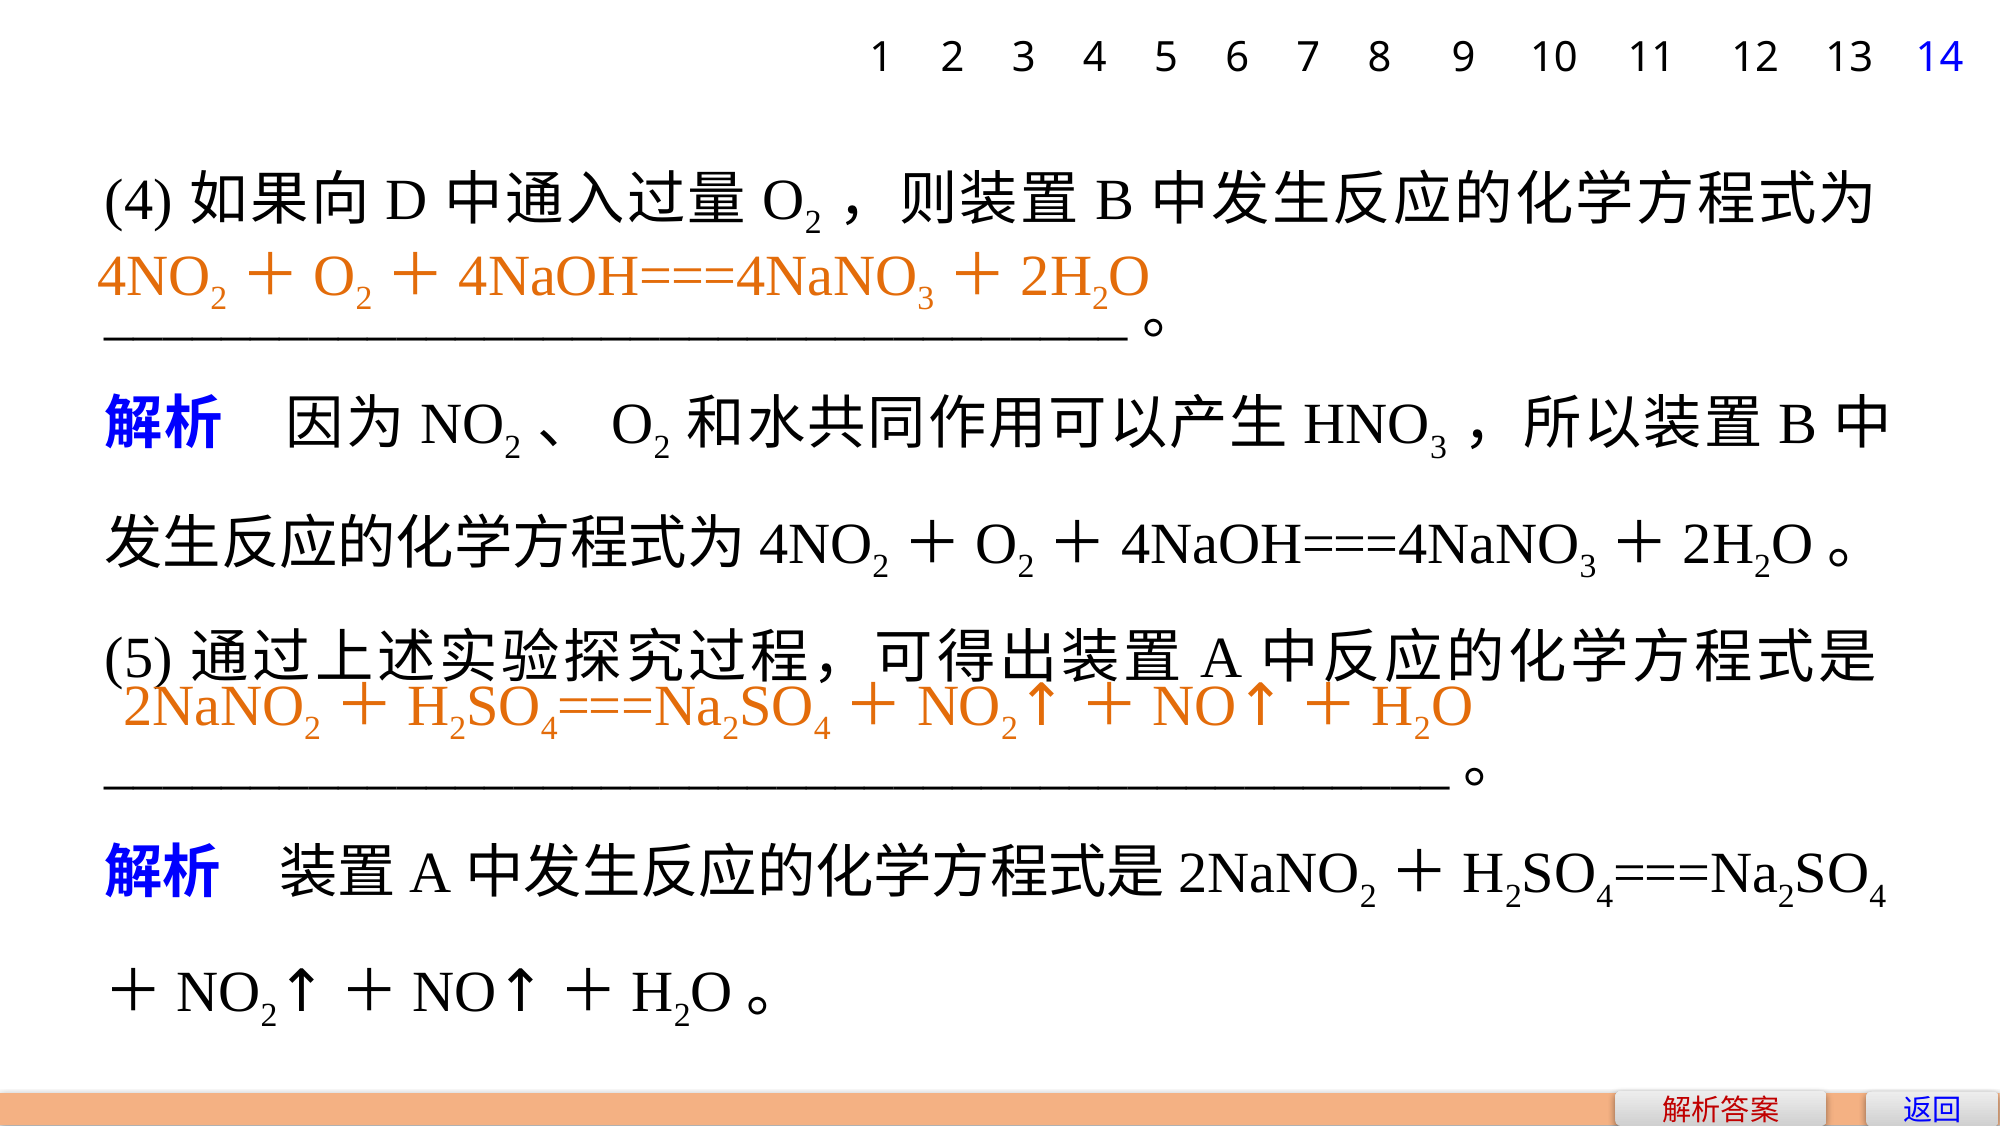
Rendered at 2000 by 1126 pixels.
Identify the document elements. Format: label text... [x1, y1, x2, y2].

text_box 14 [1905, 7, 1984, 102]
text_box 2 [925, 7, 985, 102]
text_box 10 [1507, 7, 1599, 102]
text_box (4)如果向D中通入过量O2，则装置B中发生反应的化学方程式为___________________________________。 解析 因为NO2、O2和水共同作用可以产生HNO3，所以装置B中发生反应的化学方程式为4NO2＋O2＋4NaOH===4NaNO3＋2H2O。 (5)通过上述实验探究过程，可得出装置A中反应的化学方程式是______________________________________________。 解析 装置A中发生反应的化学方程式是2NaNO2＋H2SO4===Na2SO4＋NO2↑＋NO↑＋H2O。 [89, 113, 1907, 1041]
text_box 1 [854, 7, 914, 102]
text_box 13 [1811, 7, 1894, 102]
text_box 返回 [1865, 1090, 2000, 1126]
text_box 6 [1210, 7, 1270, 102]
text_box 8 [1352, 7, 1412, 102]
text_box 7 [1281, 7, 1341, 102]
text_box [1828, 1092, 1864, 1126]
text_box 4NO2＋O2＋4NaOH===4NaNO3＋2H2O [82, 229, 1166, 325]
text_box 9 [1423, 7, 1496, 102]
text_box 2NaNO2＋H2SO4===Na2SO4＋NO2↑＋NO↑＋H2O [108, 619, 1572, 754]
text_box 12 [1707, 7, 1800, 102]
text_box 5 [1139, 7, 1199, 102]
text_box [0, 1092, 1612, 1126]
text_box 4 [1067, 7, 1127, 102]
text_box 3 [996, 7, 1056, 102]
text_box 解析答案 [1614, 1089, 1828, 1126]
text_box 11 [1610, 7, 1696, 102]
